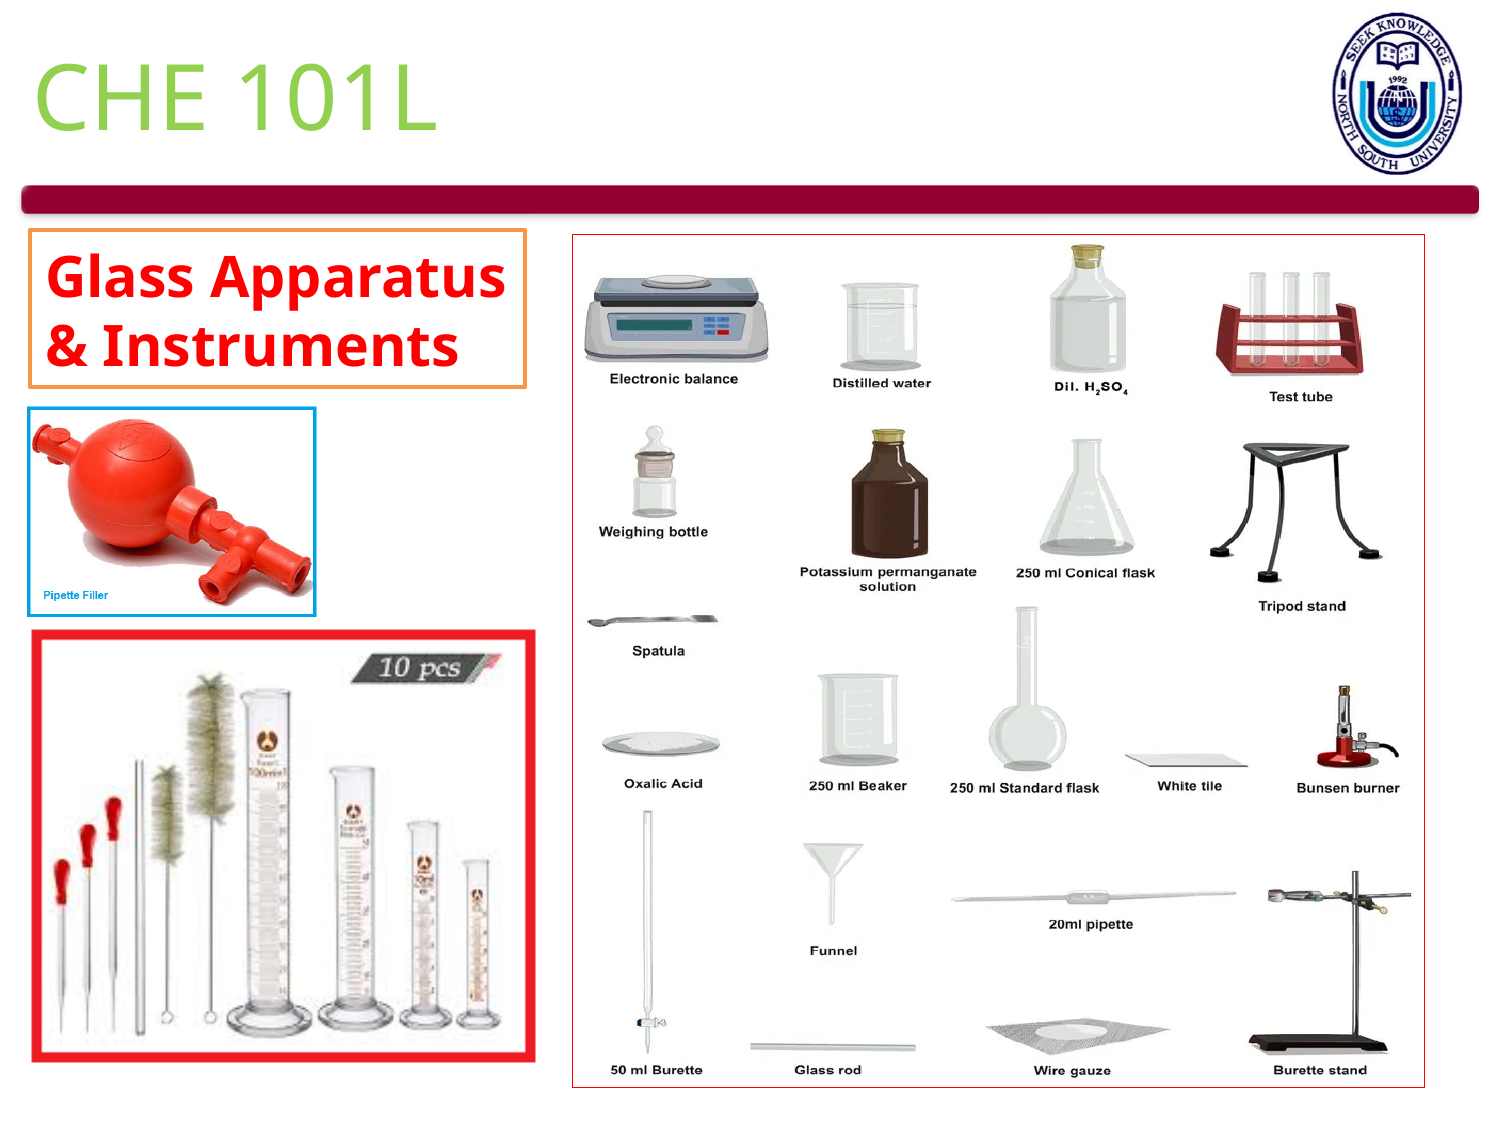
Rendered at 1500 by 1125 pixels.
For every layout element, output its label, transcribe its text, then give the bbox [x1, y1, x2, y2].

picture [31, 411, 312, 613]
picture [24, 404, 317, 619]
picture [572, 234, 1426, 1088]
picture [24, 622, 538, 1067]
text_box Glass Apparatus & Instruments [28, 228, 527, 389]
text_box CHE 101L [17, 0, 463, 188]
picture [1331, 12, 1463, 176]
